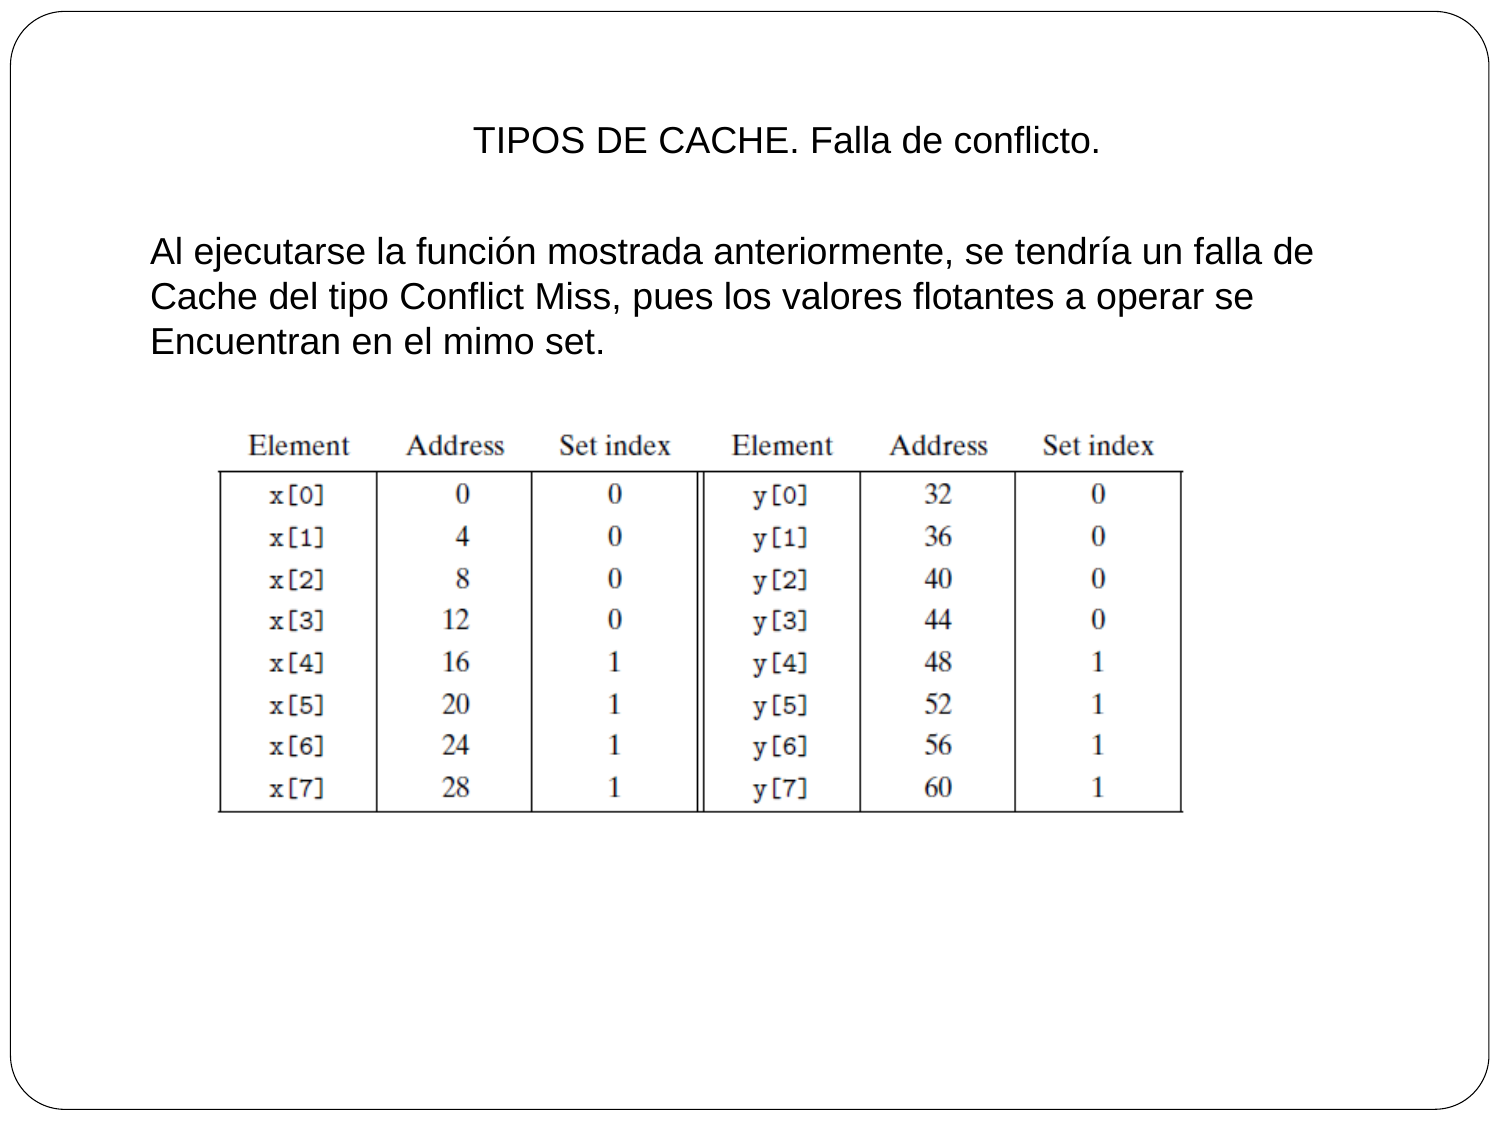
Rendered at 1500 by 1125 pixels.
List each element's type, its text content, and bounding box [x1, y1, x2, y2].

picture [187, 424, 1207, 838]
subtitle Al ejecutarse la función mostrada anteriormente, se tendría un falla de Cache del tipo Conflict Miss, pues los valores flotantes a operar se Encuentran en el mimo set. [150, 45, 1425, 275]
